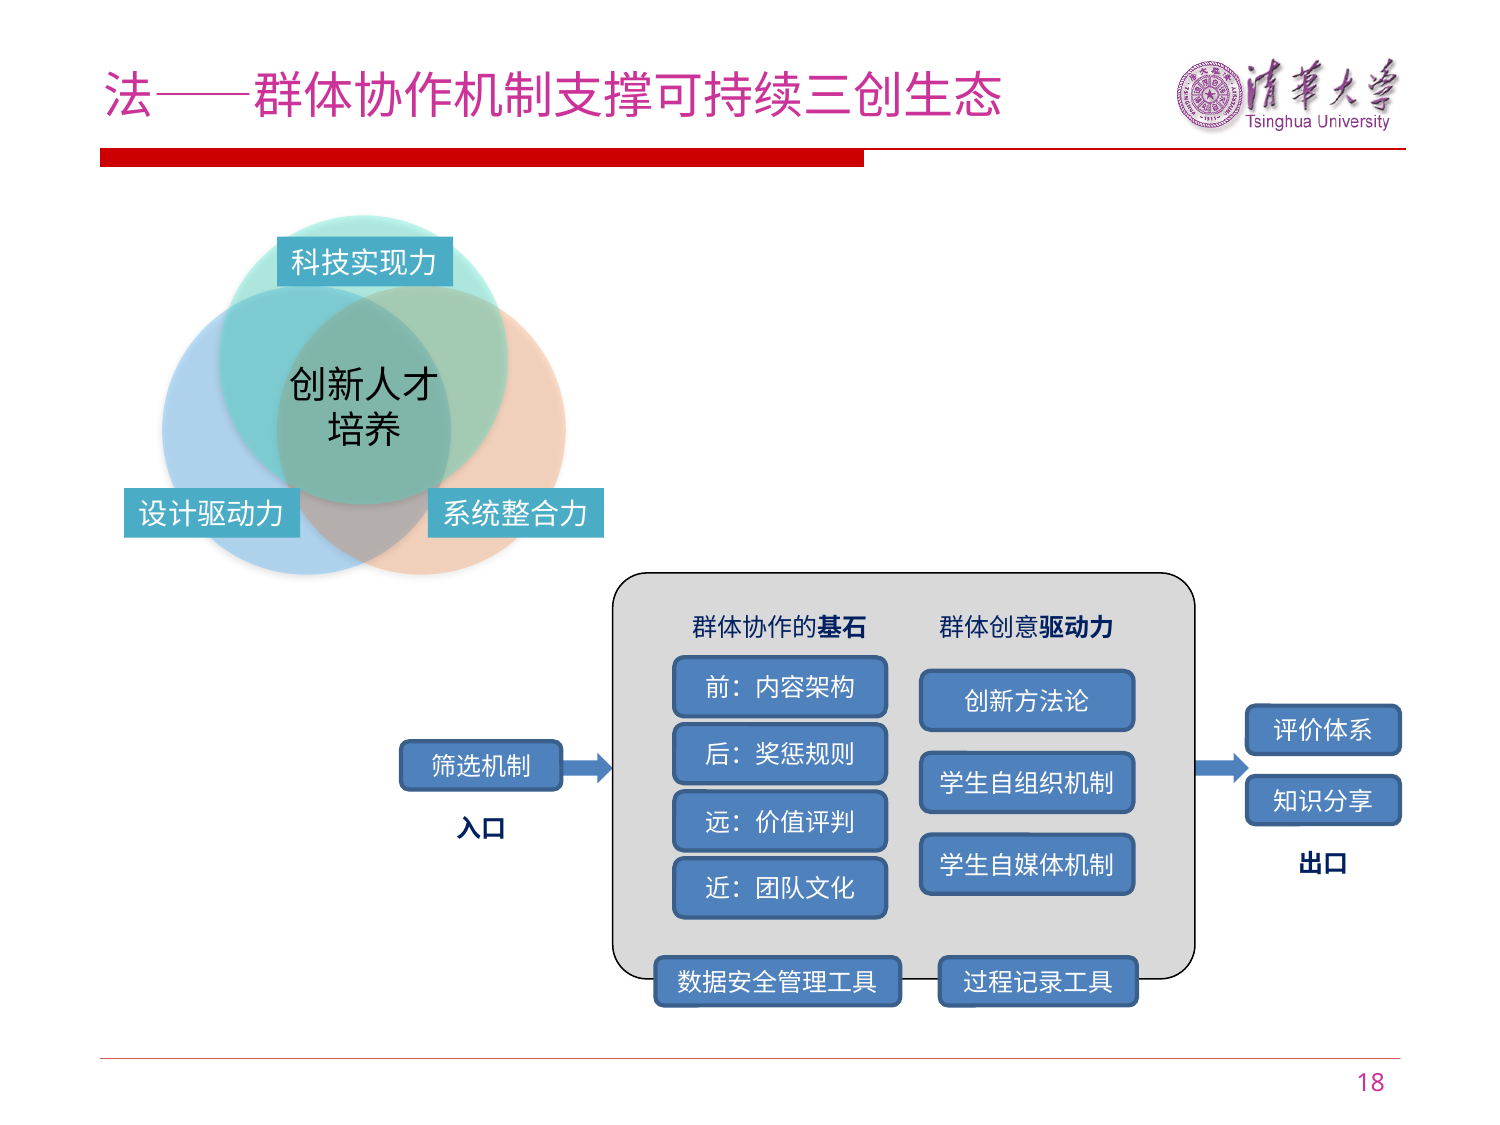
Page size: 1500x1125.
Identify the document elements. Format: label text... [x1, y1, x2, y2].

text_box 法——群体协作机制支撑可持续三创生态 [88, 42, 1129, 131]
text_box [400, 572, 1401, 1006]
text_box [123, 215, 605, 575]
picture [1175, 54, 1400, 135]
slide_number 18 [1074, 1058, 1401, 1103]
